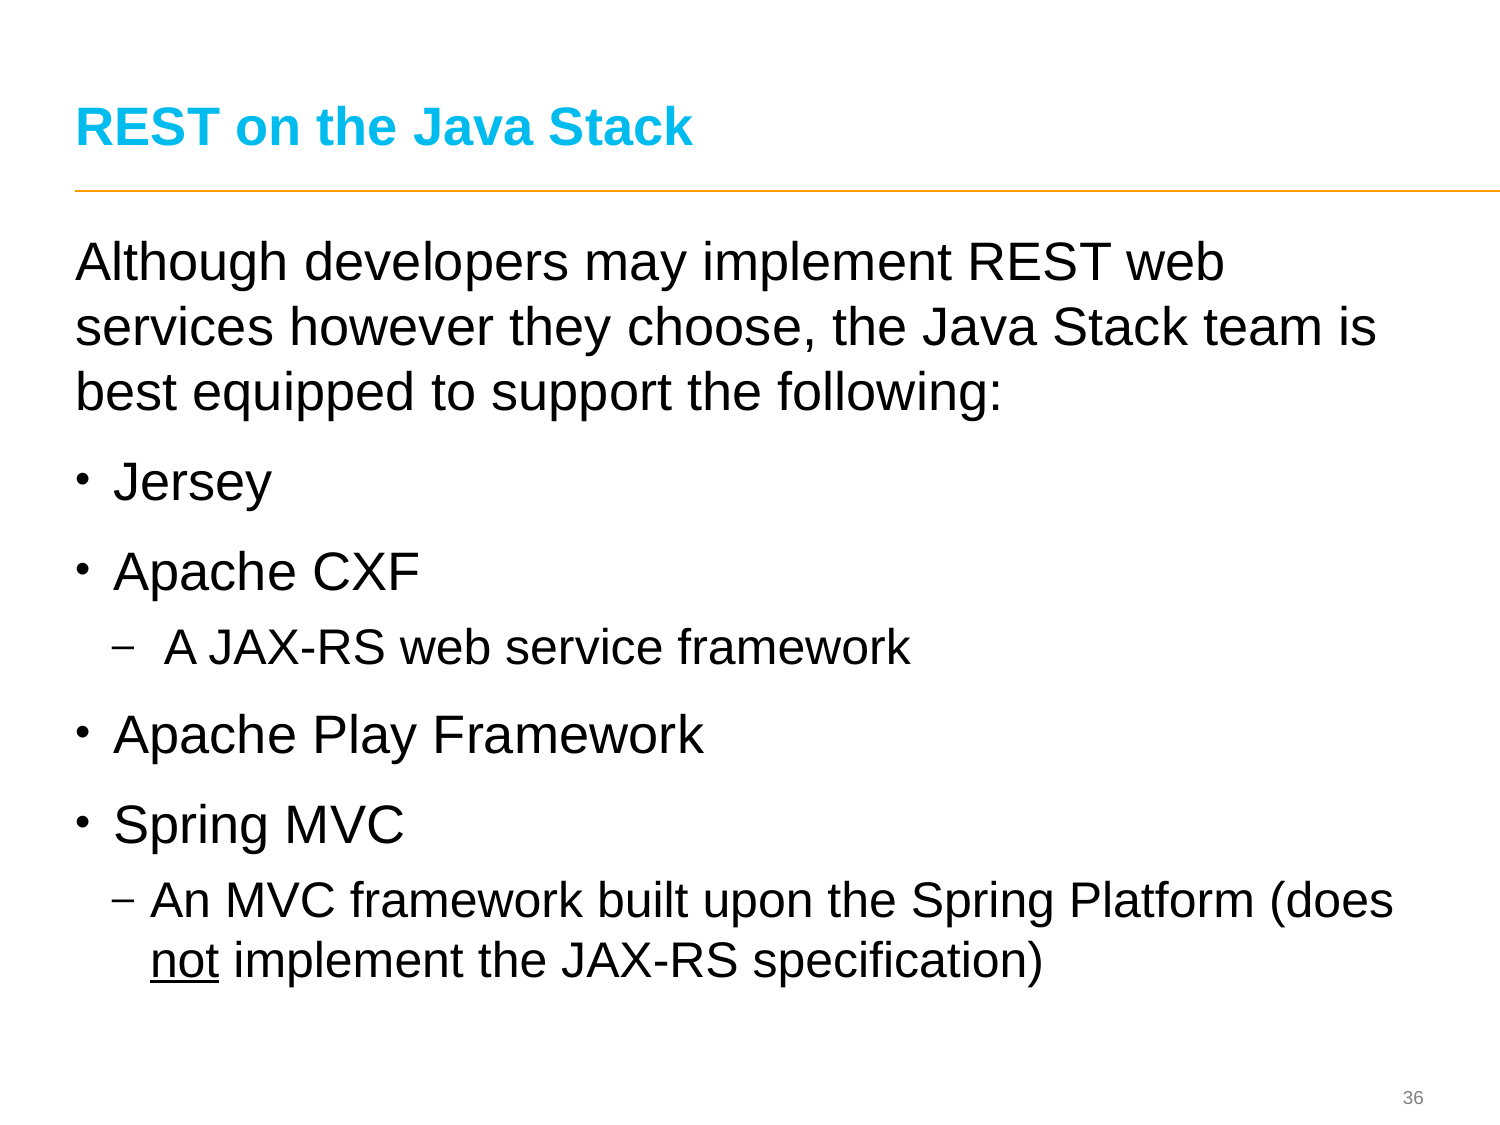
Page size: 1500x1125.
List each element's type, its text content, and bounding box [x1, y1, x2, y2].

list Although developers may implement REST web services however they choose, the Java Stack team is best equipped to support the following: Jersey Apache CXF A JAX-RS web service framework Apache Play Framework Spring MVC An MVC framework built upon the Spring Platform (does not implement the JAX-RS specification) [75, 226, 1425, 1018]
title REST on the Java Stack [75, 27, 1422, 157]
